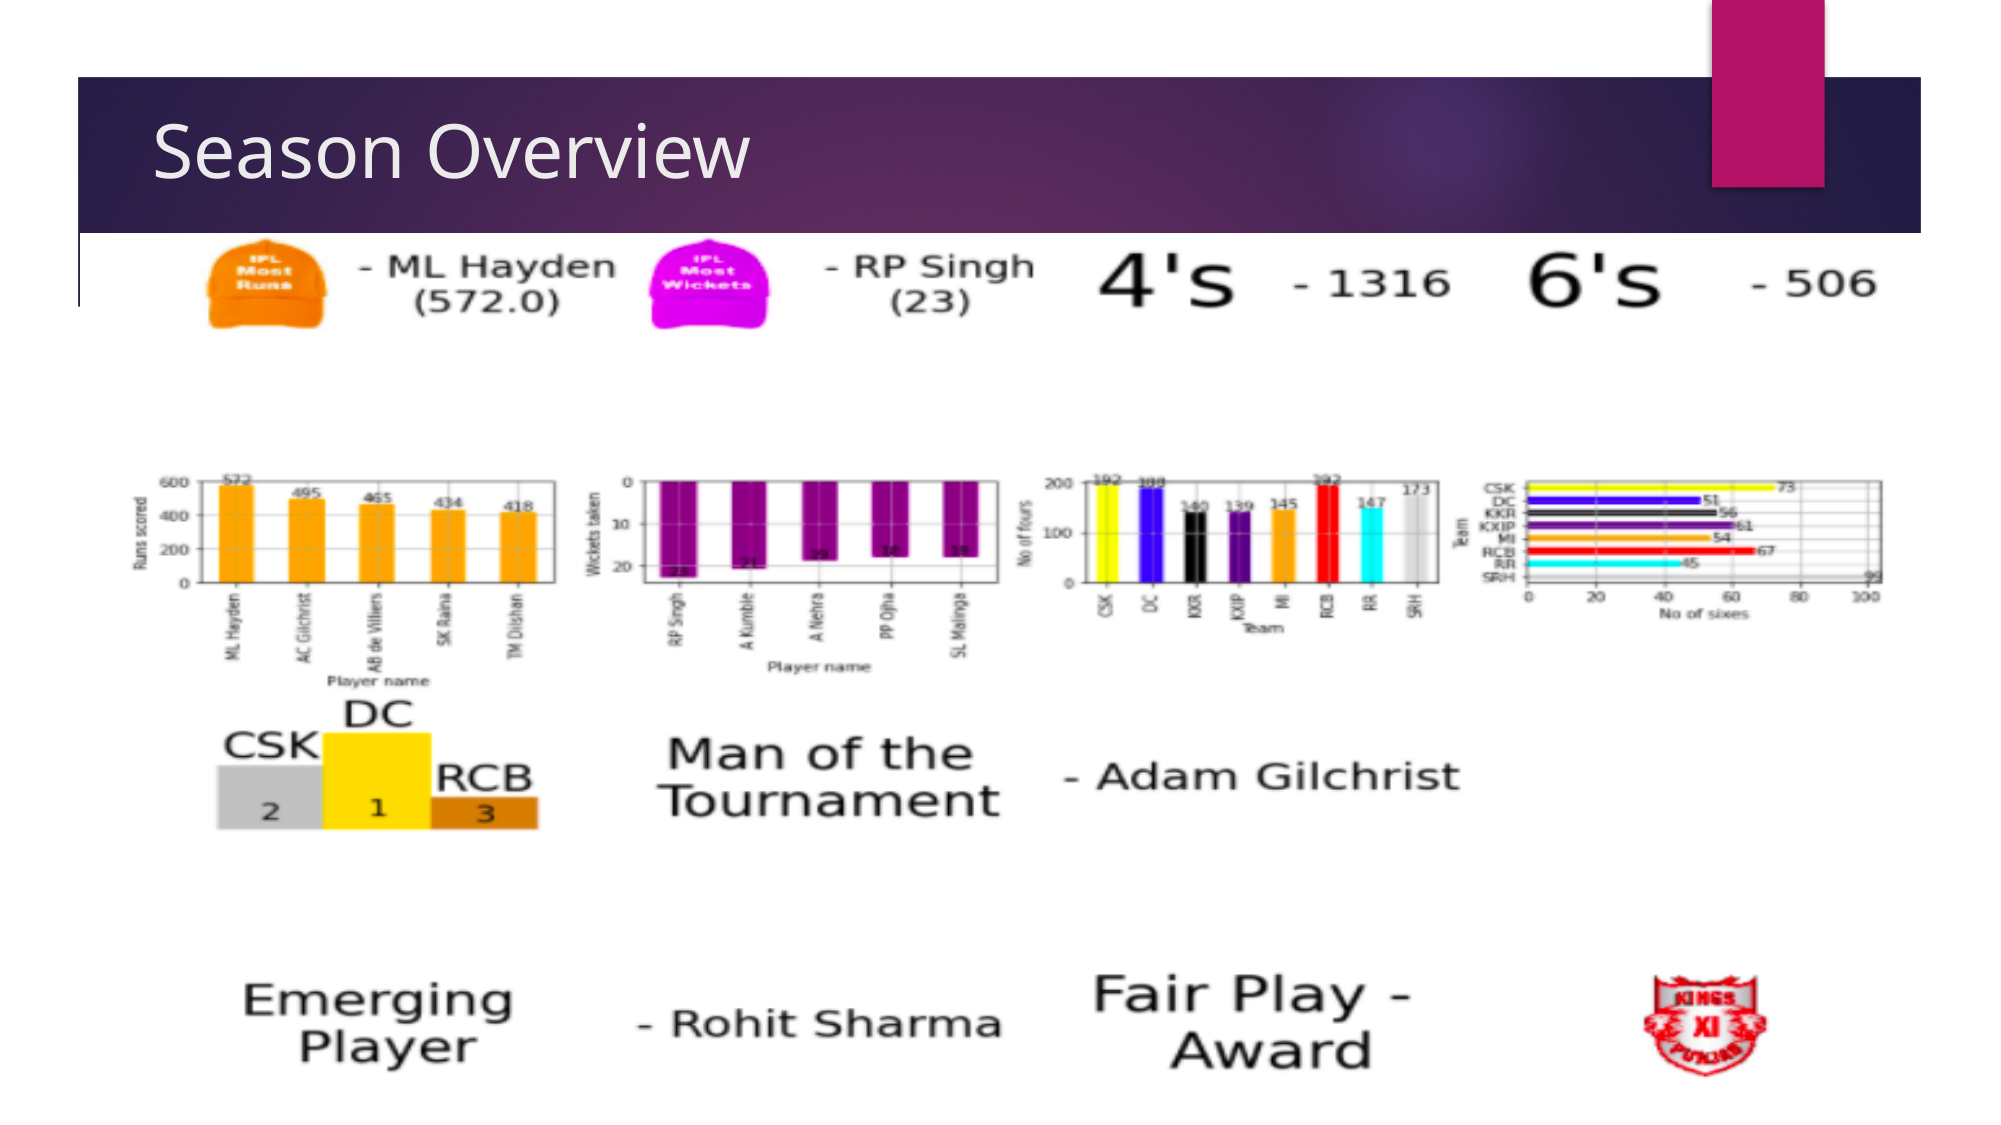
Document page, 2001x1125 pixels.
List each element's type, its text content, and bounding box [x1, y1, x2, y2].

picture [79, 78, 1930, 1109]
title Season Overview [137, 90, 1627, 208]
